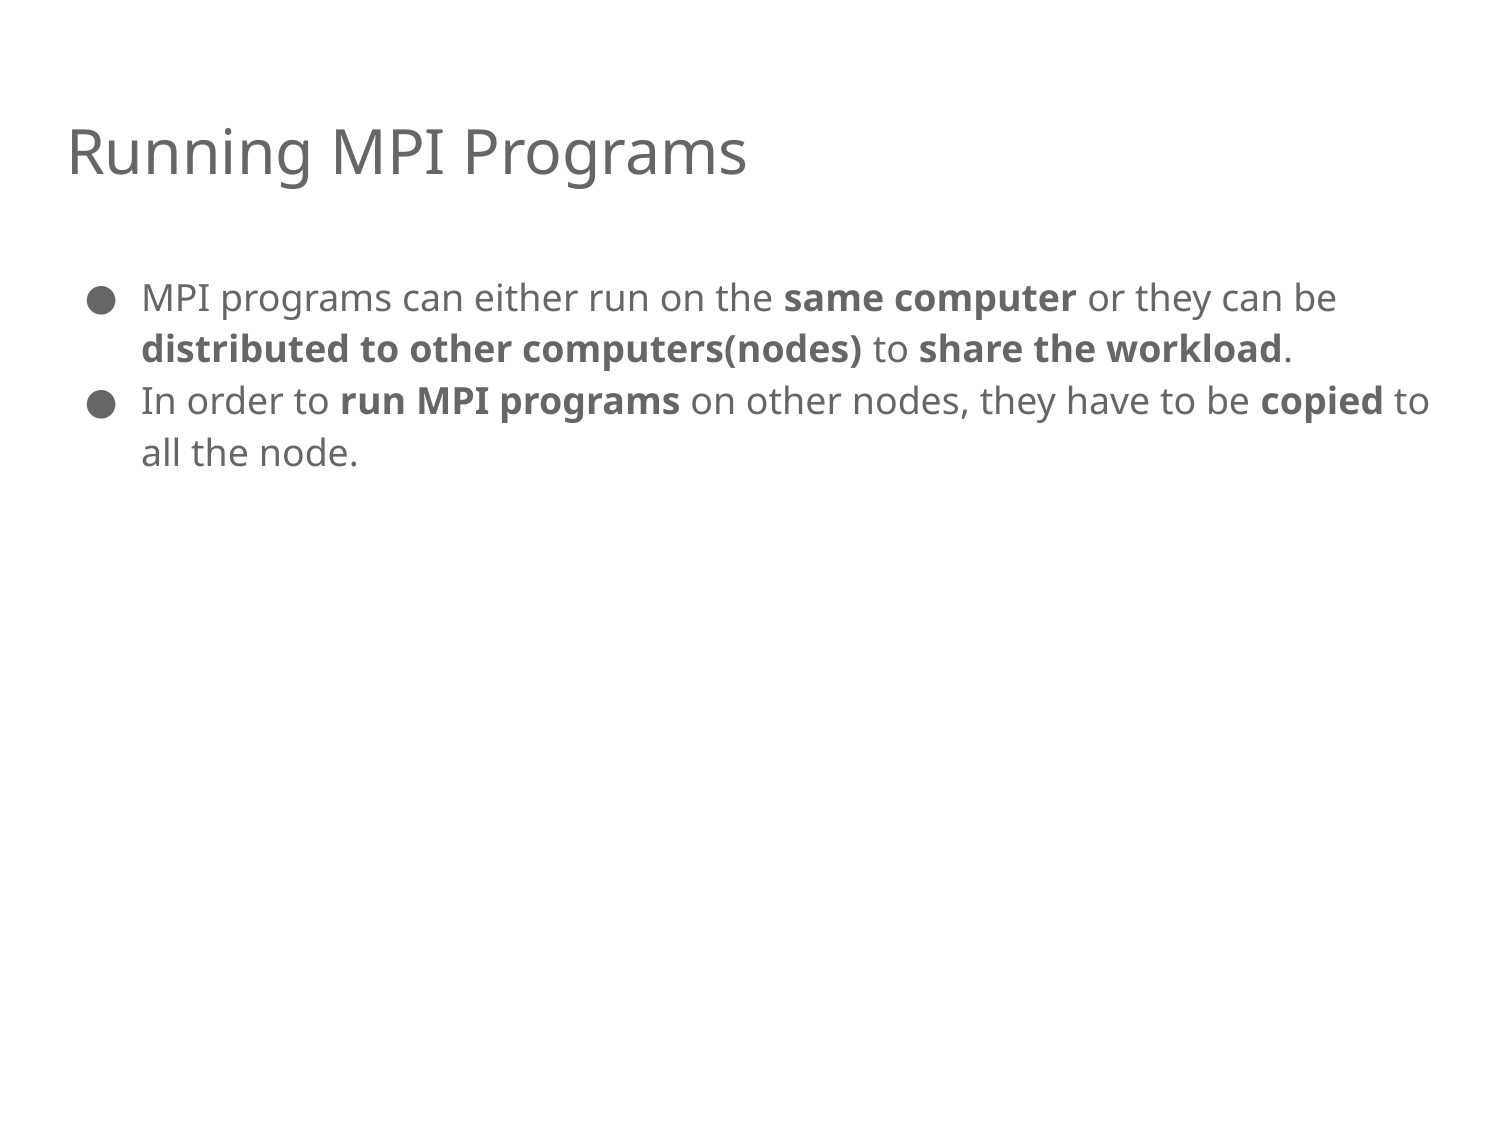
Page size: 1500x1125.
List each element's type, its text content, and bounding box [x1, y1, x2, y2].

list MPI programs can either run on the same computer or they can be distributed to other computers(nodes) to share the workload. In order to run MPI programs on other nodes, they have to be copied to all the node. [51, 252, 1449, 1000]
title Running MPI Programs [51, 97, 1449, 223]
